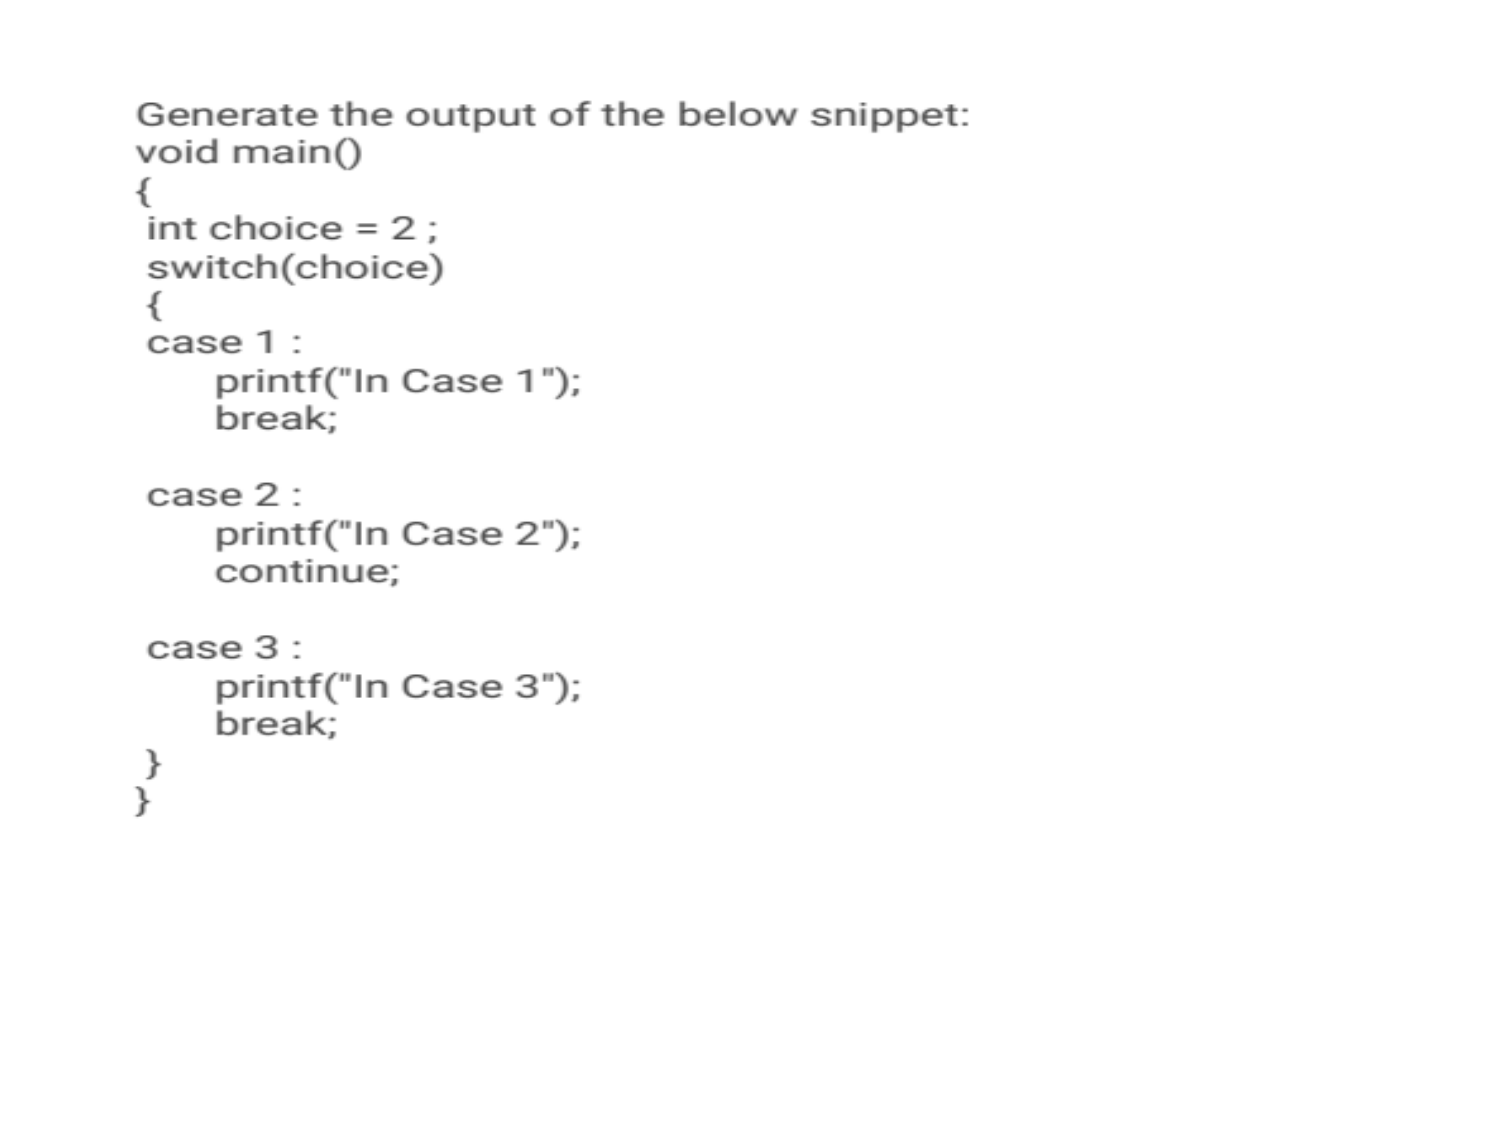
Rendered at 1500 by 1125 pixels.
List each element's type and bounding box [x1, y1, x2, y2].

picture [99, 87, 1042, 937]
